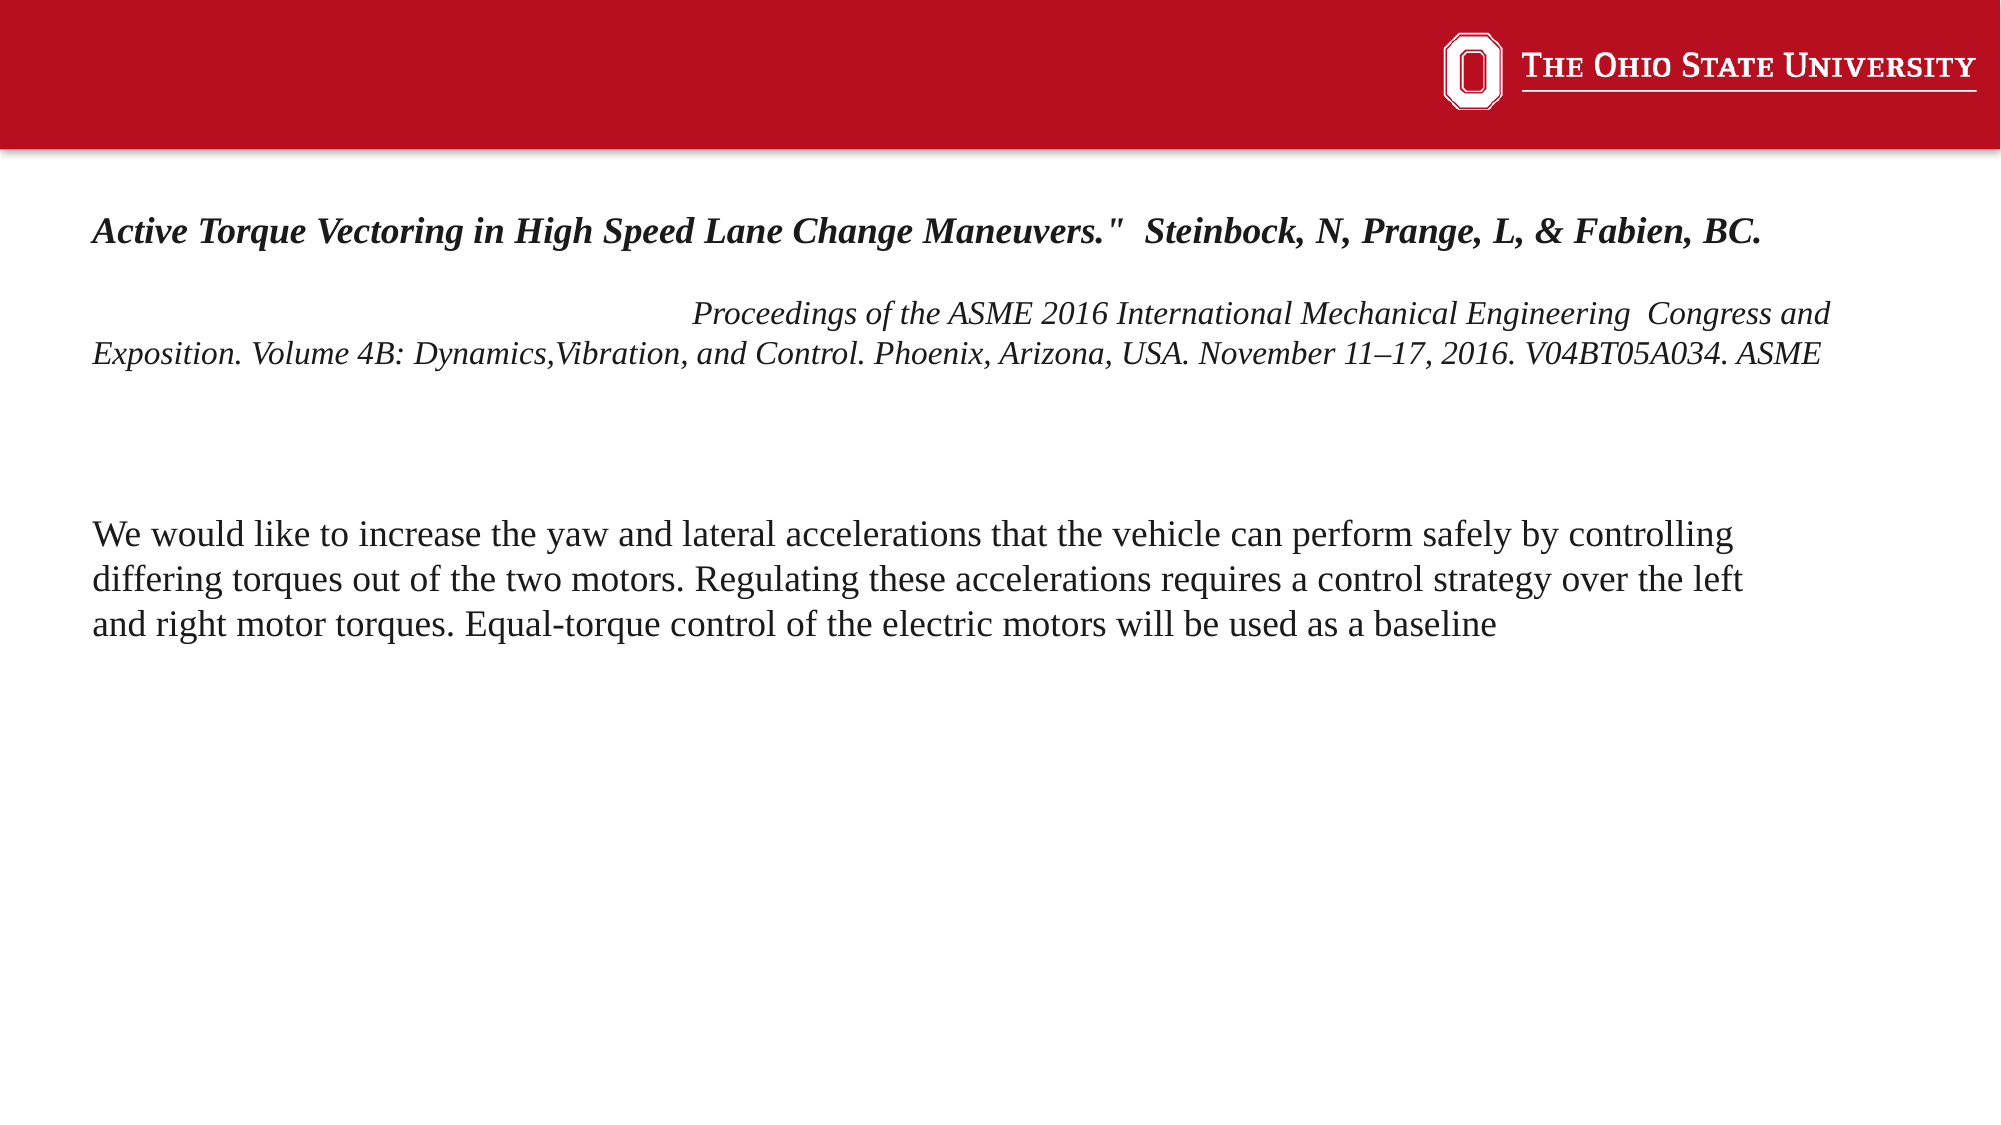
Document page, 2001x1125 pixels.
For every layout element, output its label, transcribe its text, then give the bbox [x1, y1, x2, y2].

text_box Active Torque Vectoring in High Speed Lane Change Maneuvers." Steinbock, N, Prange, L, & Fabien, BC. Proceedings of the ASME 2016 International Mechanical Engineering Congress and Exposition. Volume 4B: Dynamics,Vibration, and Control. Phoenix, Arizona, USA. November 11–17, 2016. V04BT05A034. ASME [77, 198, 1923, 379]
text_box We would like to increase the yaw and lateral accelerations that the vehicle can perform safely by controlling differing torques out of the two motors. Regulating these accelerations requires a control strategy over the left and right motor torques. Equal-torque control of the electric motors will be used as a baseline [77, 501, 1785, 652]
picture [1443, 32, 1977, 110]
